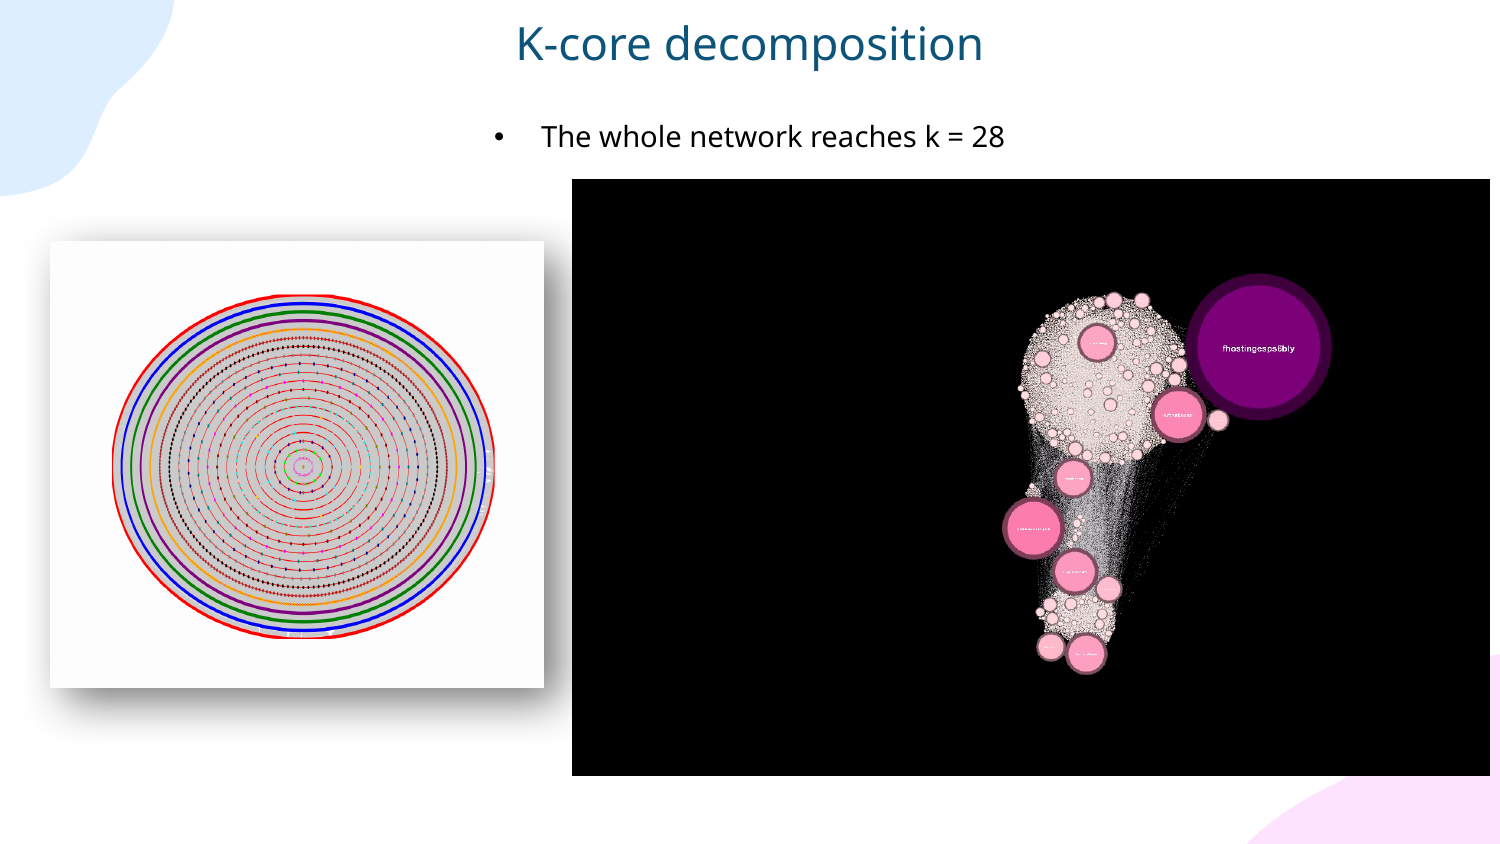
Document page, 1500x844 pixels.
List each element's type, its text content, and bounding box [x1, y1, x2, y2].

picture [49, 241, 544, 688]
title K-core decomposition [0, 0, 1500, 94]
text_box The whole network reaches k = 28 [0, 111, 1500, 161]
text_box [570, 178, 1491, 777]
